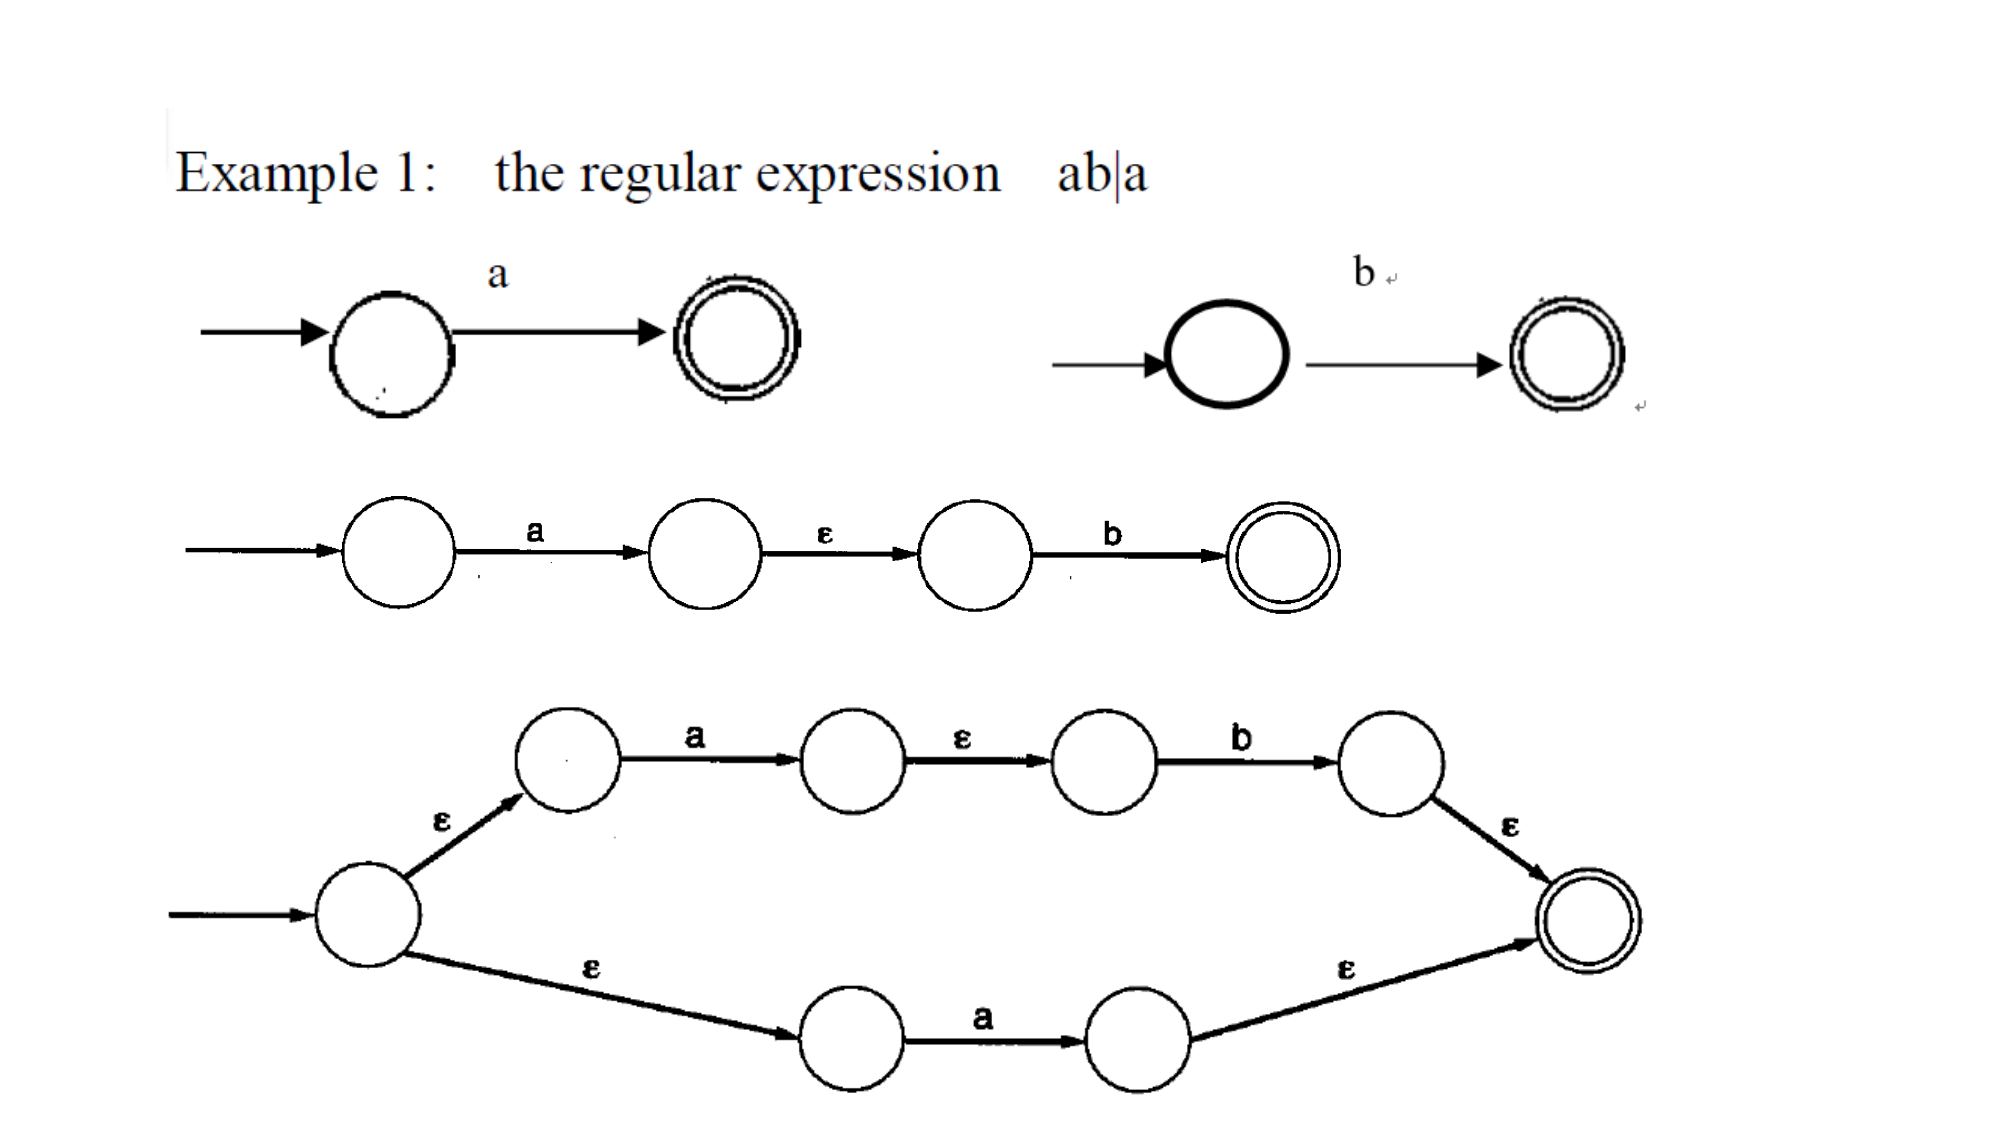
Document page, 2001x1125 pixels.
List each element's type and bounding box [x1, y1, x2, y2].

picture [154, 697, 1657, 1108]
picture [166, 474, 1355, 619]
text_box [137, 250, 1657, 428]
picture [166, 108, 1209, 229]
